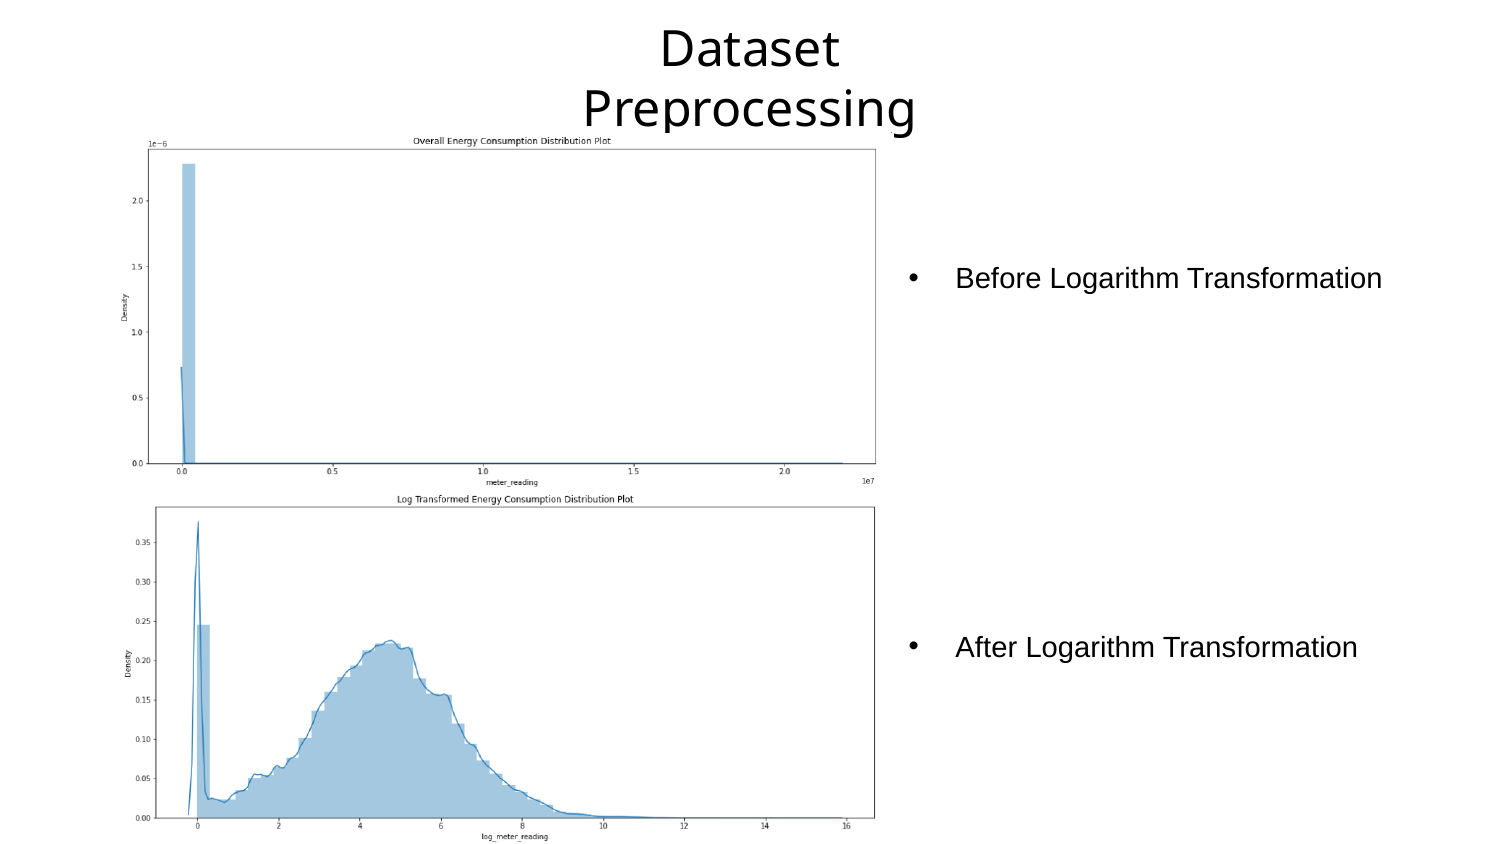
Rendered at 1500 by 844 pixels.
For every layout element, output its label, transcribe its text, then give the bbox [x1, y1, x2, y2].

picture [110, 133, 900, 844]
text_box Before Logarithm Transformation [899, 251, 1457, 372]
title Dataset Preprocessing [516, 41, 984, 111]
text_box After Logarithm Transformation [904, 620, 1457, 741]
